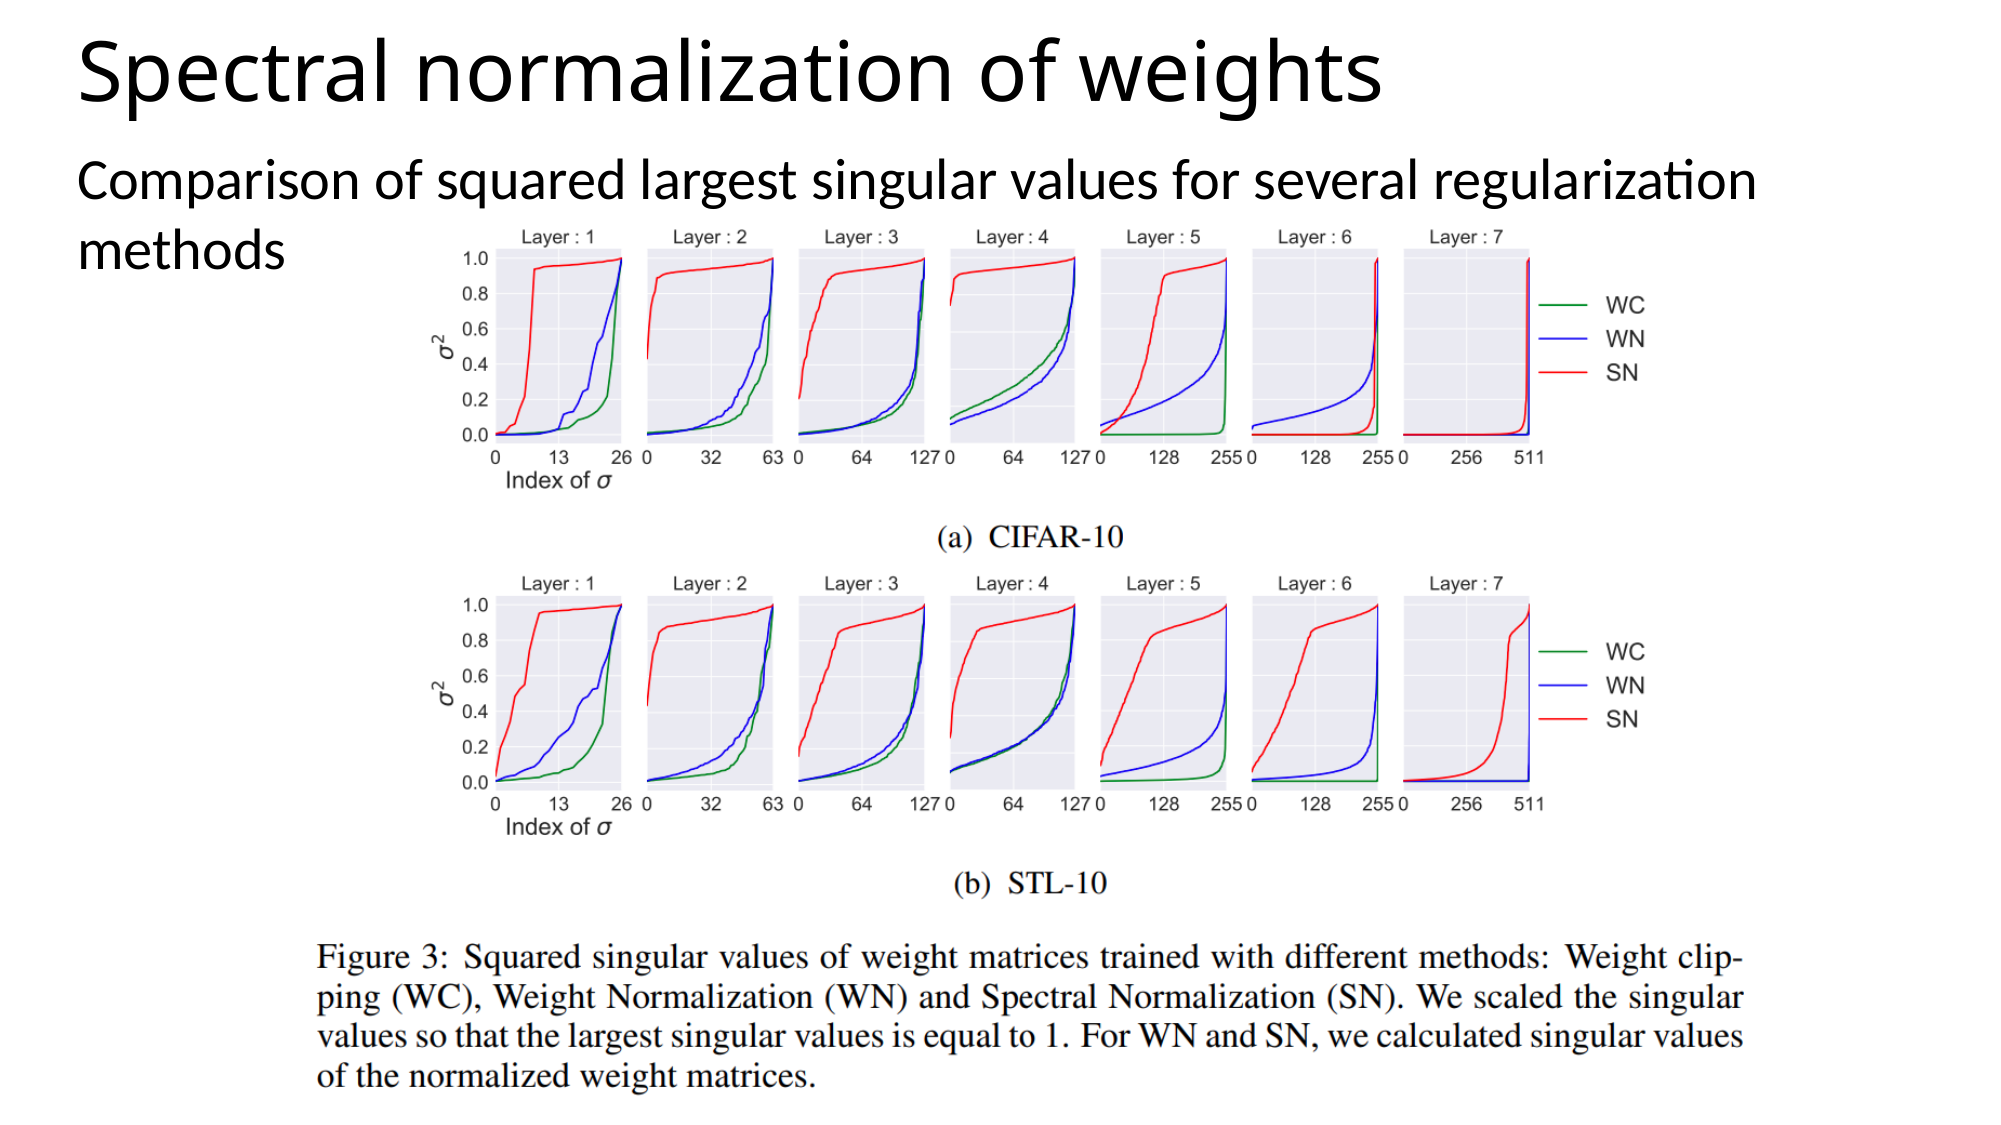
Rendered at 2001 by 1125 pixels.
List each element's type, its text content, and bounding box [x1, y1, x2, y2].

list Comparison of squared largest singular values for several regularization methods [62, 133, 1953, 1048]
title Spectral normalization of weights [62, 29, 1953, 133]
picture [303, 212, 1758, 1102]
